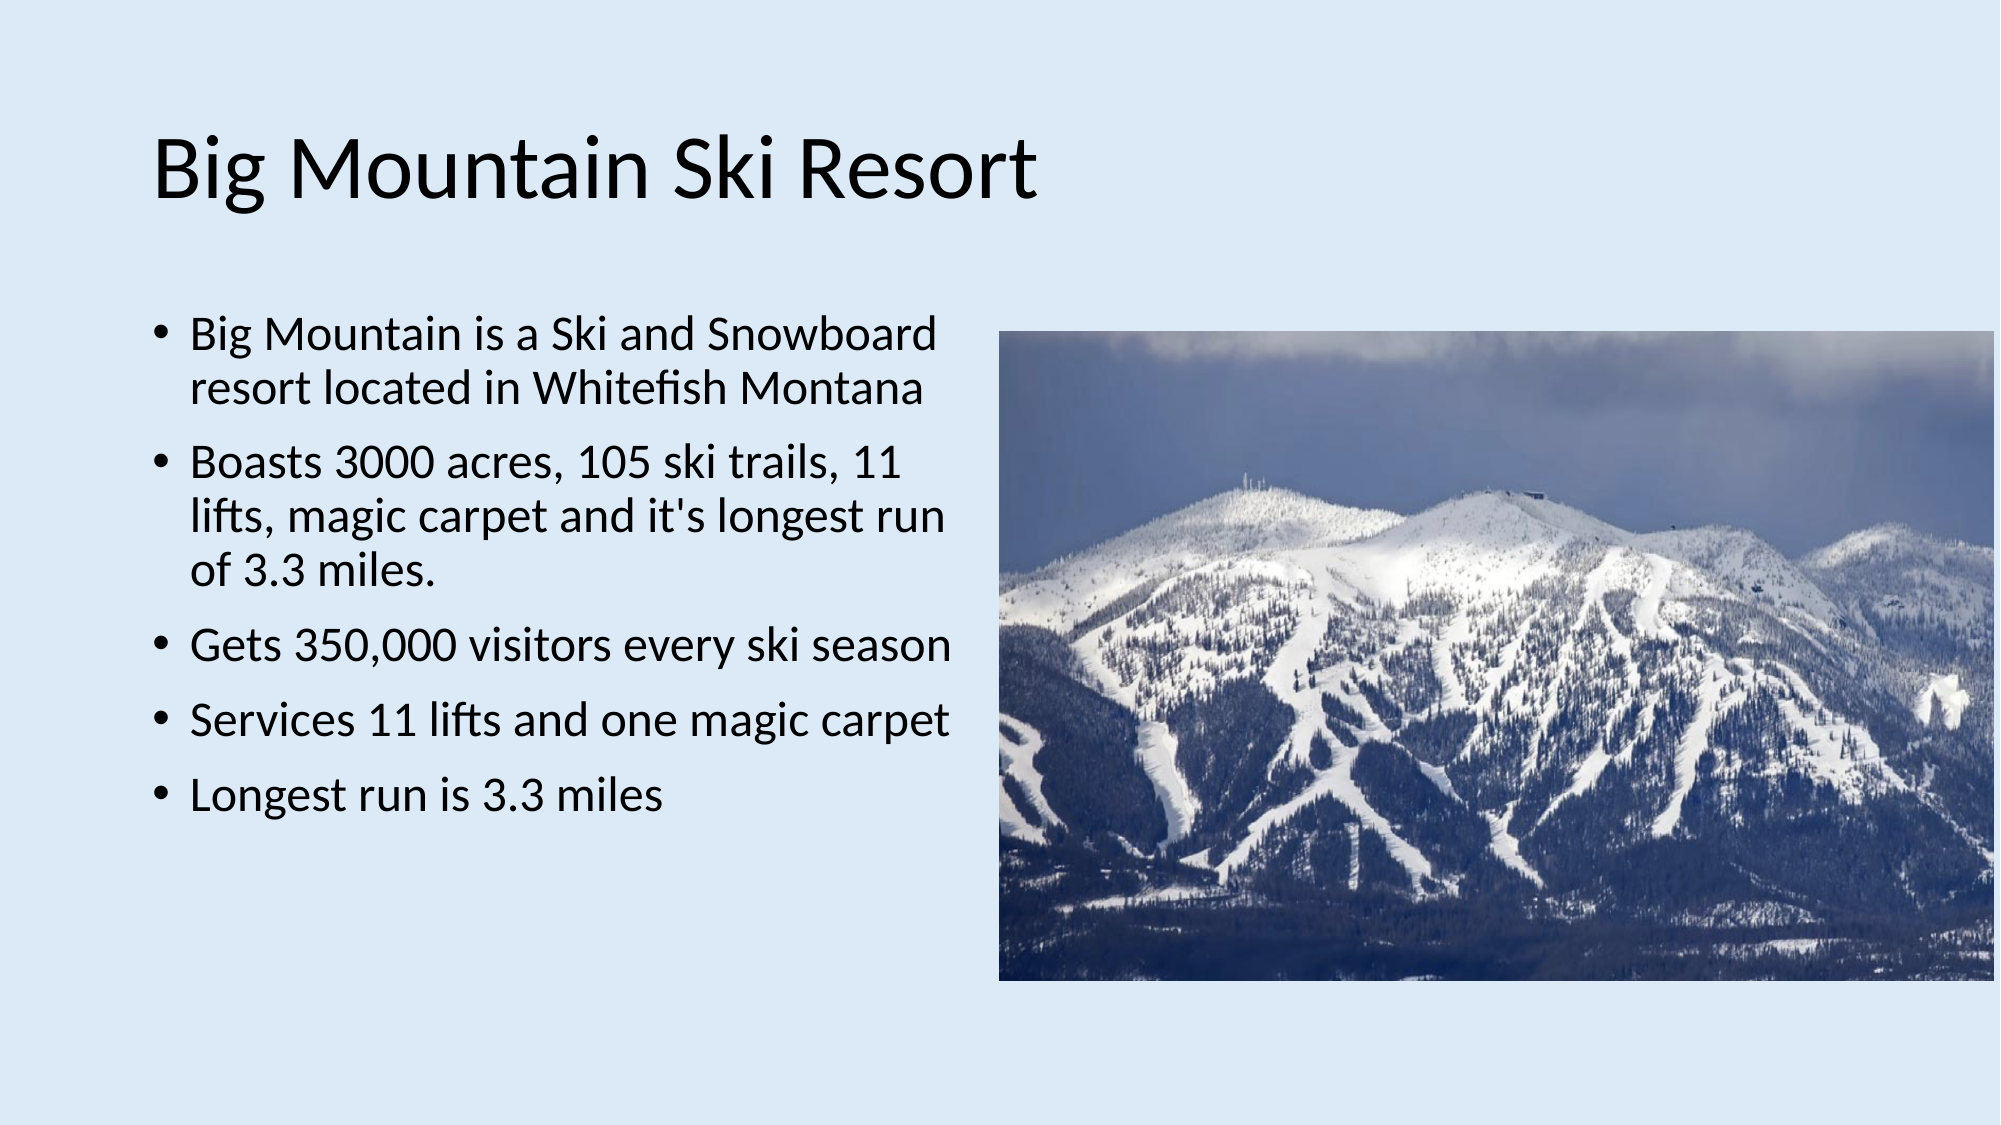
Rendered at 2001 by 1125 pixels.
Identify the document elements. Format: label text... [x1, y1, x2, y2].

title Big Mountain Ski Resort [137, 59, 1863, 278]
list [999, 331, 1995, 982]
list Big Mountain is a Ski and Snowboard resort located in Whitefish Montana Boasts 3000 acres, 105 ski trails, 11 lifts, magic carpet and it's longest run of 3.3 miles. Gets 350,000 visitors every ski season Services 11 lifts and one magic carpet Longest run is 3.3 miles [137, 299, 988, 1014]
